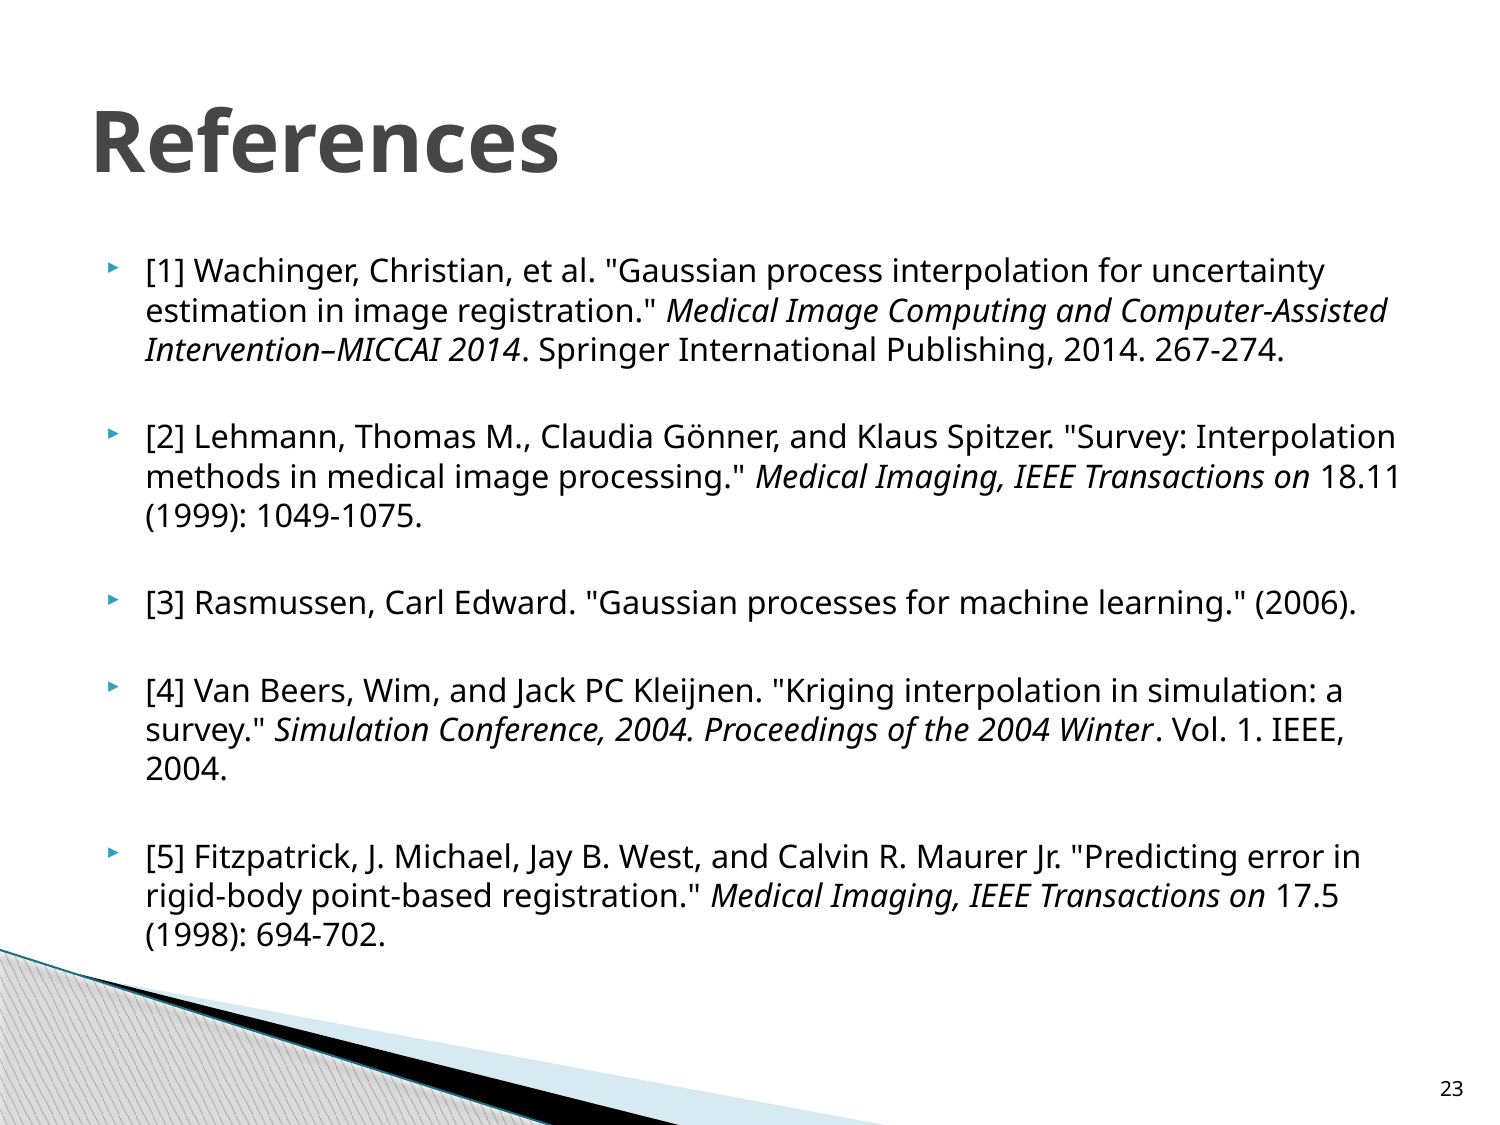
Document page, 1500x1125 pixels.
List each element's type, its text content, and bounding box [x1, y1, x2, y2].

list [1] Wachinger, Christian, et al. "Gaussian process interpolation for uncertainty estimation in image registration." Medical Image Computing and Computer-Assisted Intervention–MICCAI 2014. Springer International Publishing, 2014. 267-274. [2] Lehmann, Thomas M., Claudia Gönner, and Klaus Spitzer. "Survey: Interpolation methods in medical image processing." Medical Imaging, IEEE Transactions on 18.11 (1999): 1049-1075. [3] Rasmussen, Carl Edward. "Gaussian processes for machine learning." (2006). [4] Van Beers, Wim, and Jack PC Kleijnen. "Kriging interpolation in simulation: a survey." Simulation Conference, 2004. Proceedings of the 2004 Winter. Vol. 1. IEEE, 2004. [5] Fitzpatrick, J. Michael, Jay B. West, and Calvin R. Maurer Jr. "Predicting error in rigid-body point-based registration." Medical Imaging, IEEE Transactions on 17.5 (1998): 694-702. [75, 243, 1425, 986]
title References [75, 45, 1425, 233]
slide_number 23 [1418, 1051, 1479, 1112]
